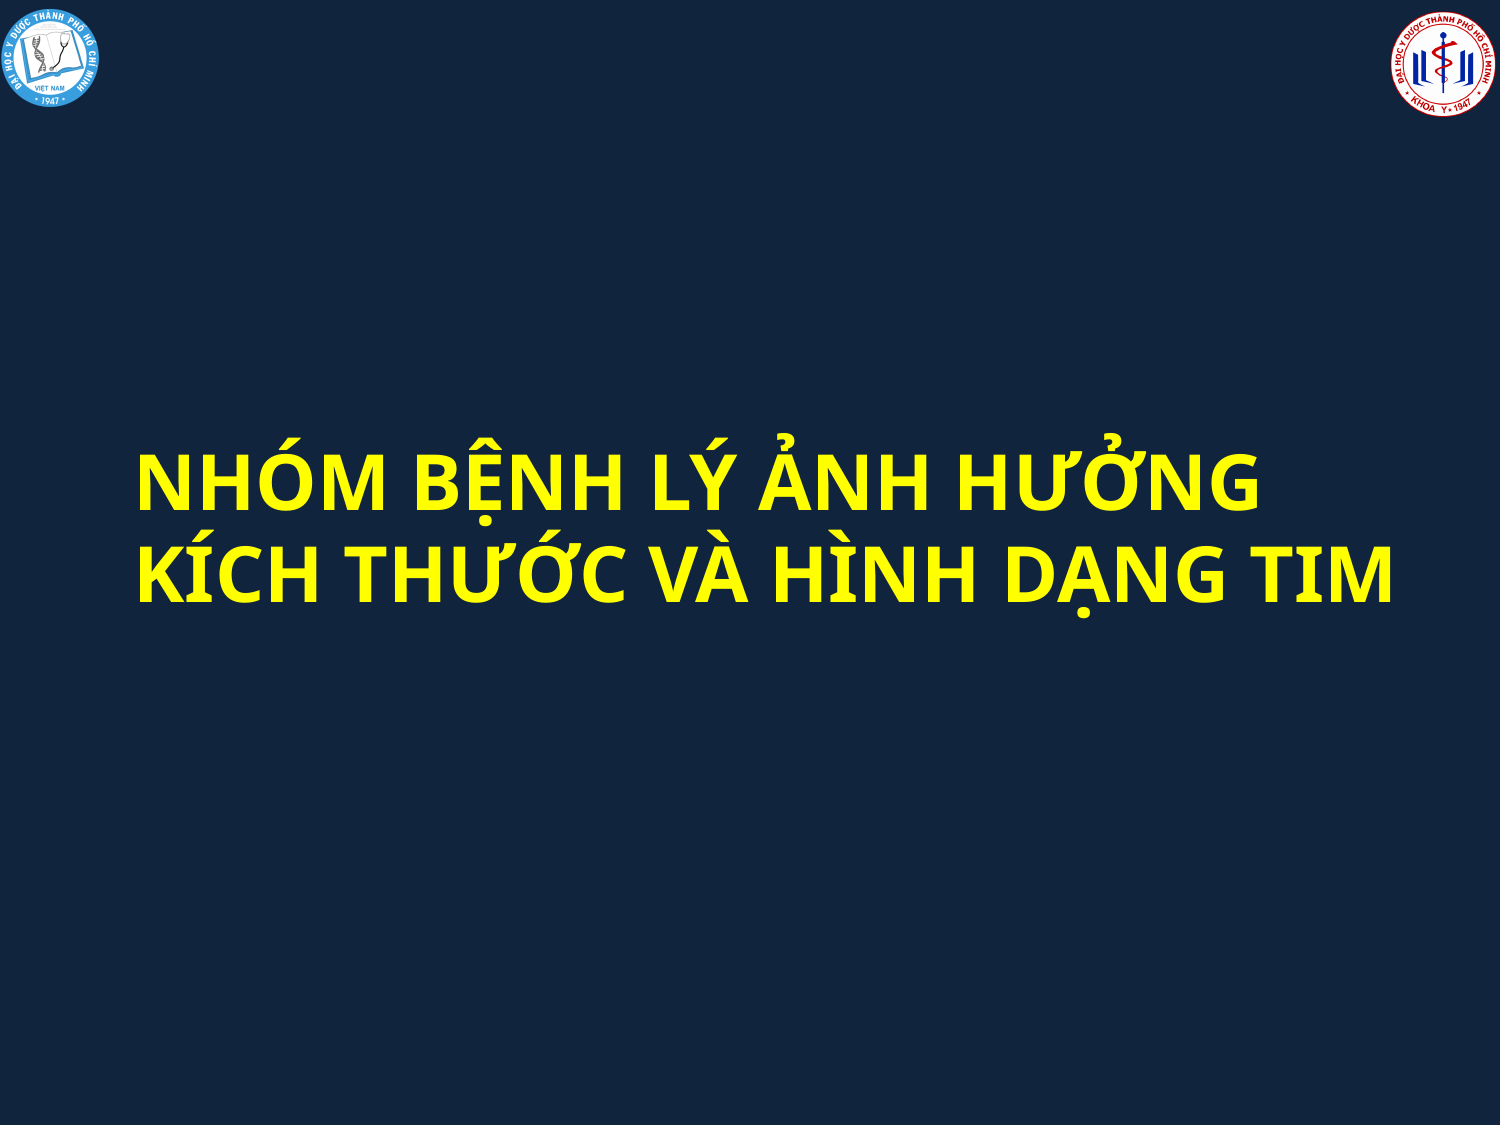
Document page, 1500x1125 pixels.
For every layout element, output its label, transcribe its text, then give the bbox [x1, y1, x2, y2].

picture [0, 7, 100, 108]
picture [1390, 11, 1496, 117]
title Nhóm bệnh lý ảnh hưởng kích thước và hình dạng tim [118, 425, 1438, 649]
